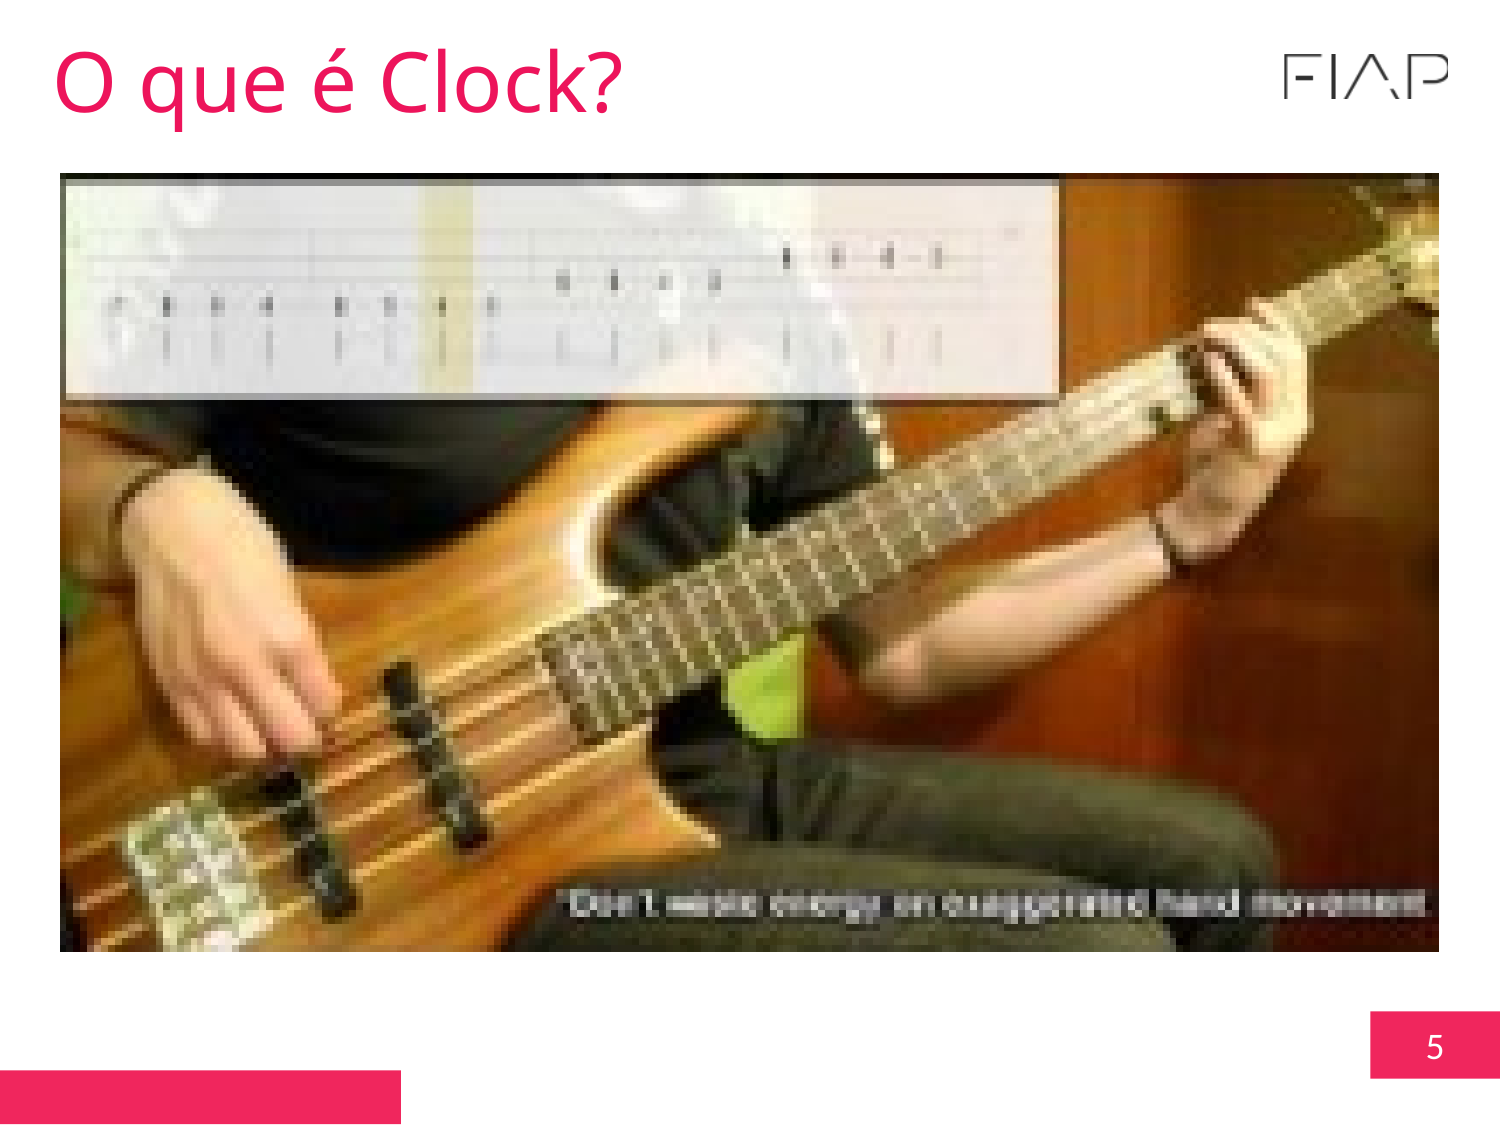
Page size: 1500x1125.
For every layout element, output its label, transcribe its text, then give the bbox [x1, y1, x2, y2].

text_box O que é Clock? [37, 21, 1075, 137]
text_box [60, 172, 1440, 953]
